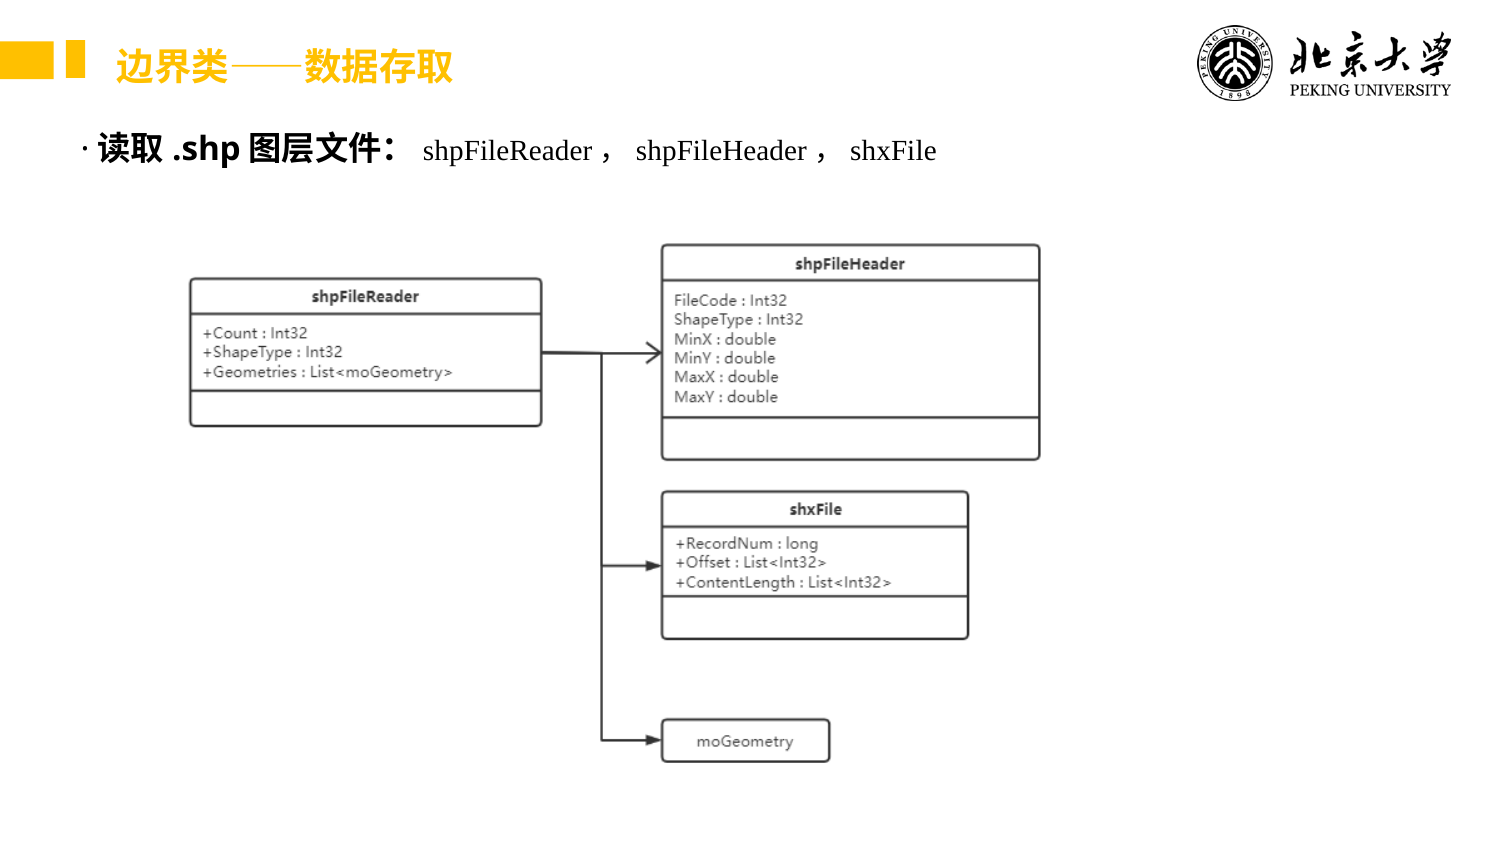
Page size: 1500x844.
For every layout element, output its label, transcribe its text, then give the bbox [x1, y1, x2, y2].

text_box ·读取.shp图层文件：shpFileReader，shpFileHeader，shxFile [65, 120, 1423, 175]
picture [170, 202, 1067, 773]
text_box [0, 40, 55, 80]
text_box [65, 39, 86, 79]
text_box 边界类——数据存取 [105, 37, 466, 94]
picture [1197, 25, 1451, 101]
